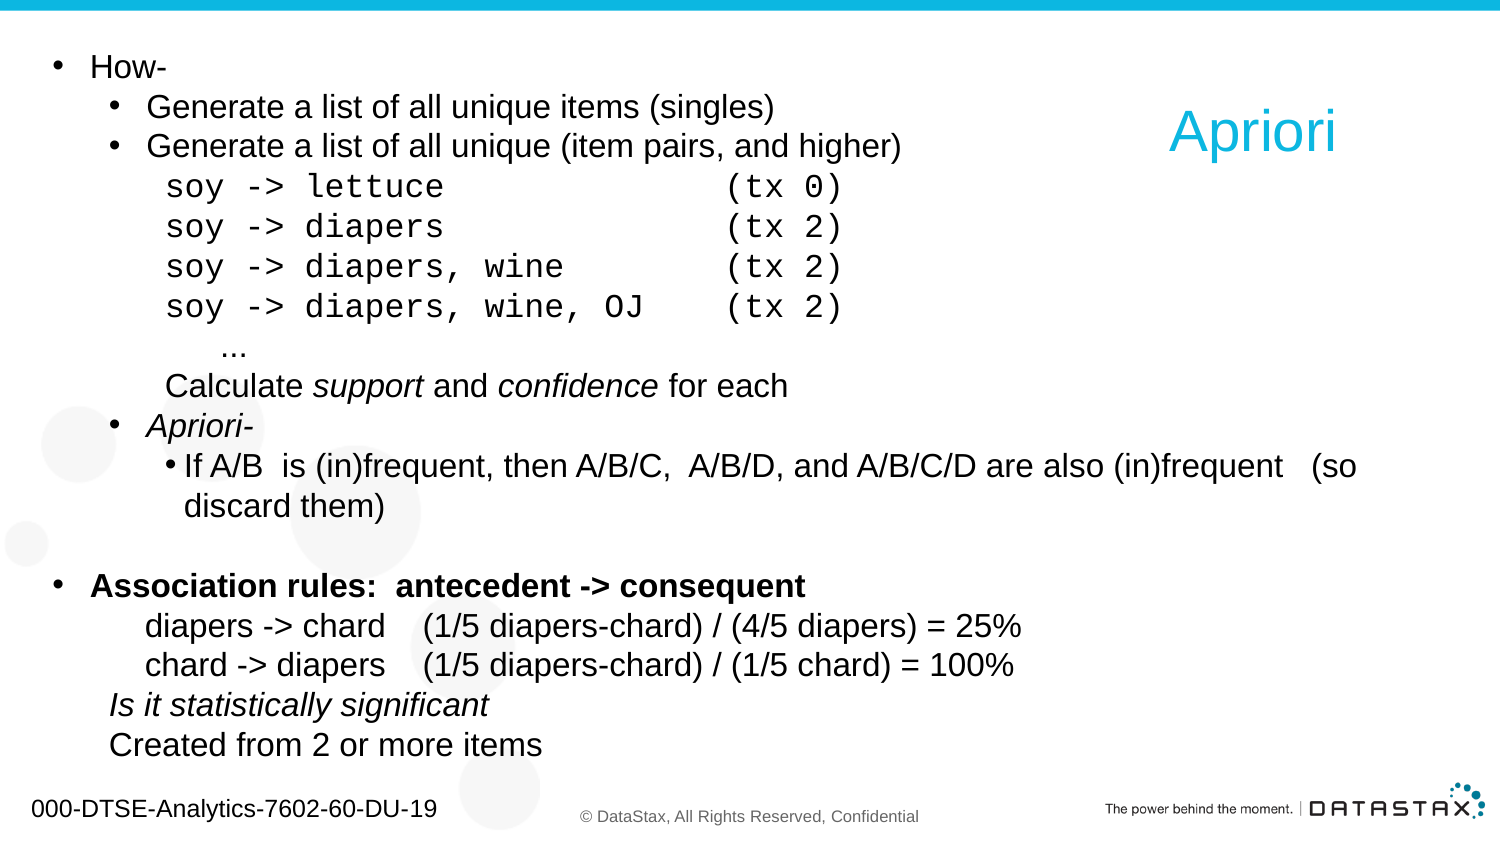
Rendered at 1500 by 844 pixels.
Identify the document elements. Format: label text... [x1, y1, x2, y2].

text_box How- Generate a list of all unique items (singles) Generate a list of all unique (item pairs, and higher) soy -> lettuce (tx 0) soy -> diapers (tx 2) soy -> diapers, wine (tx 2) soy -> diapers, wine, OJ (tx 2) ... Calculate support and confidence for each Apriori- If A/B is (in)frequent, then A/B/C, A/B/D, and A/B/C/D are also (in)frequent (so discard them) Association rules: antecedent -> consequent diapers -> chard (1/5 diapers-chard) / (4/5 diapers) = 25% chard -> diapers (1/5 diapers-chard) / (1/5 chard) = 100% Is it statistically significant Created from 2 or more items [37, 37, 1398, 771]
picture [1090, 767, 1500, 834]
title Apriori [1169, 89, 1472, 180]
slide_number 000-DTSE-Analytics-7602-60-DU-19 [16, 785, 720, 831]
